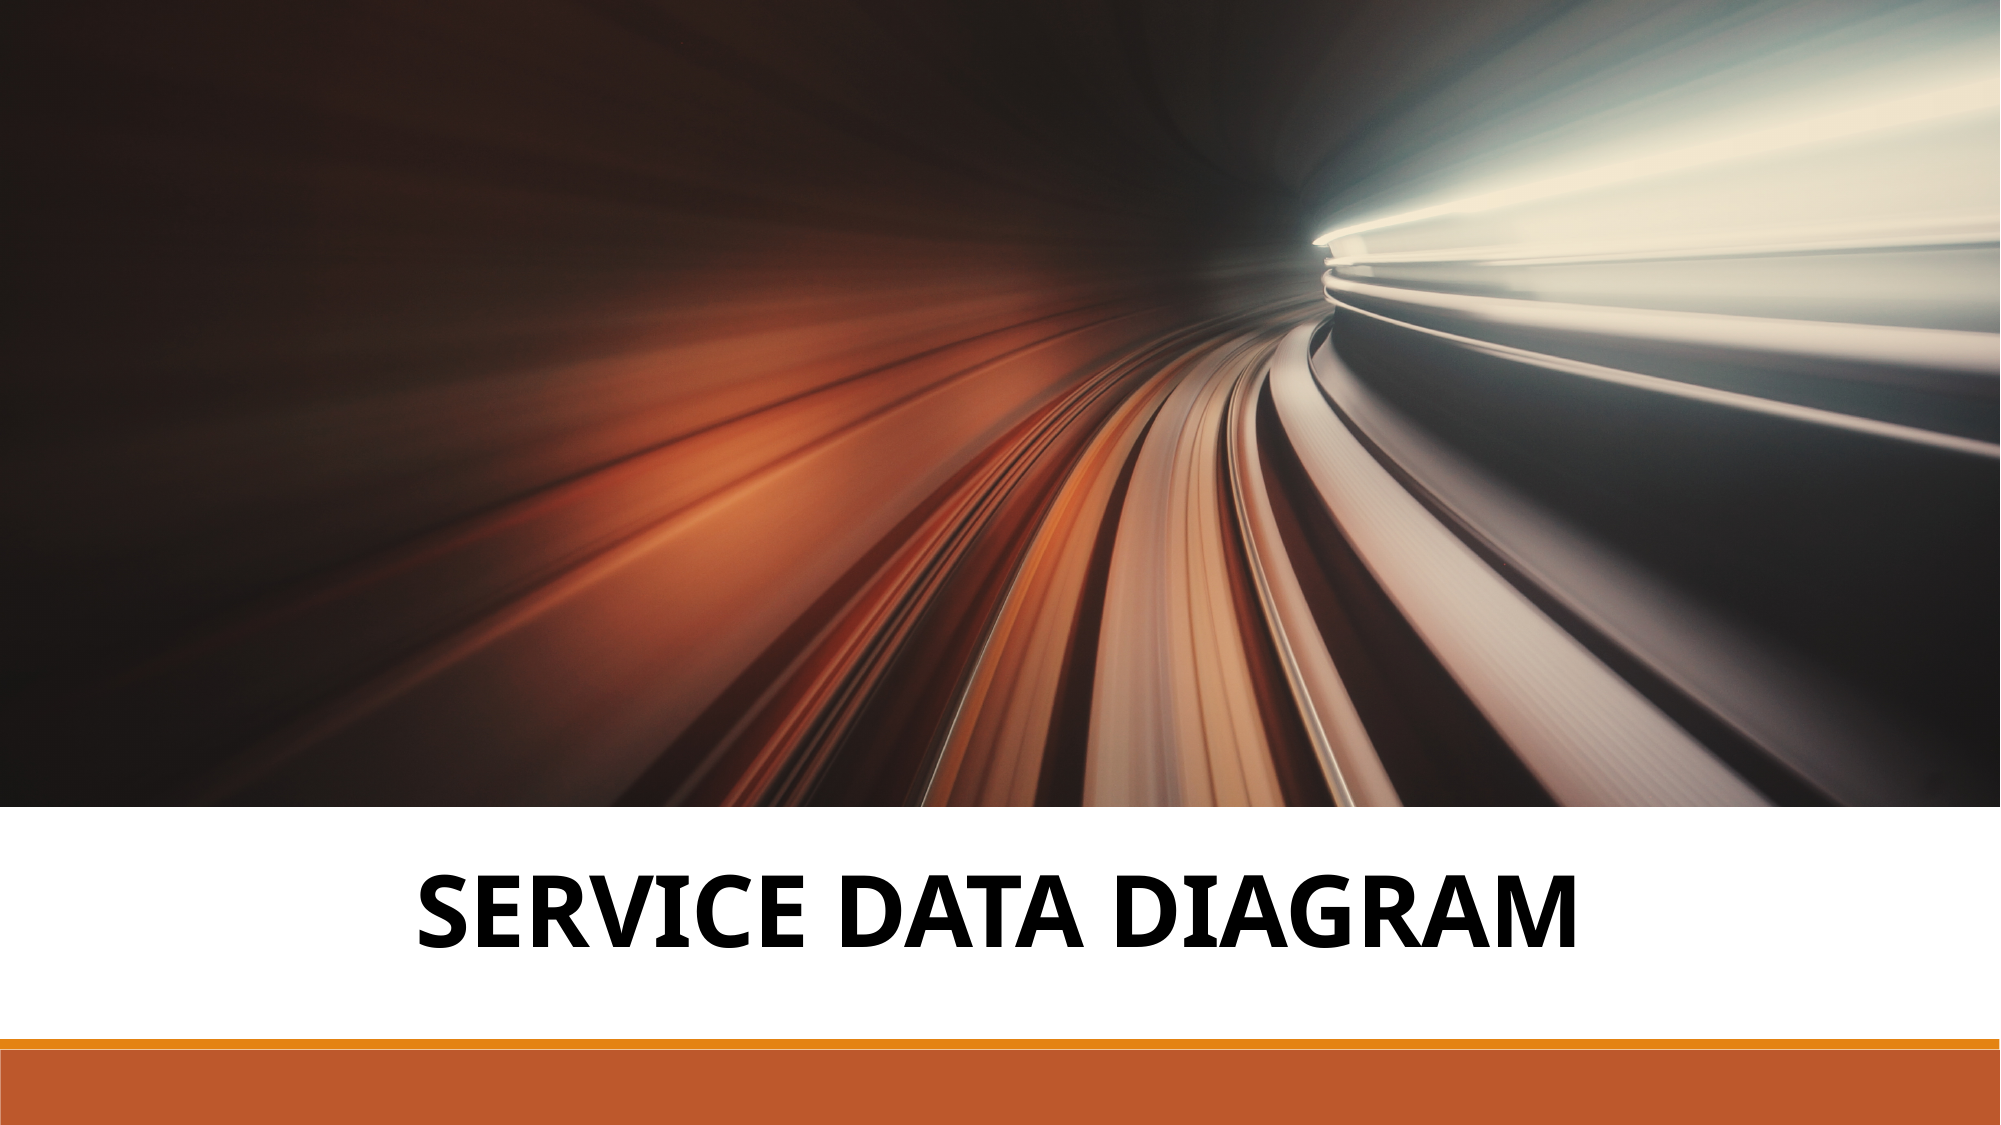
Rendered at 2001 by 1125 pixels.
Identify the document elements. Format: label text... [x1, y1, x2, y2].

subtitle IR. KHAKIM GHOZALI M.MT [174, 999, 1825, 1065]
picture [0, 0, 2000, 807]
title SERVICE DATA DIAGRAM [174, 840, 1825, 975]
